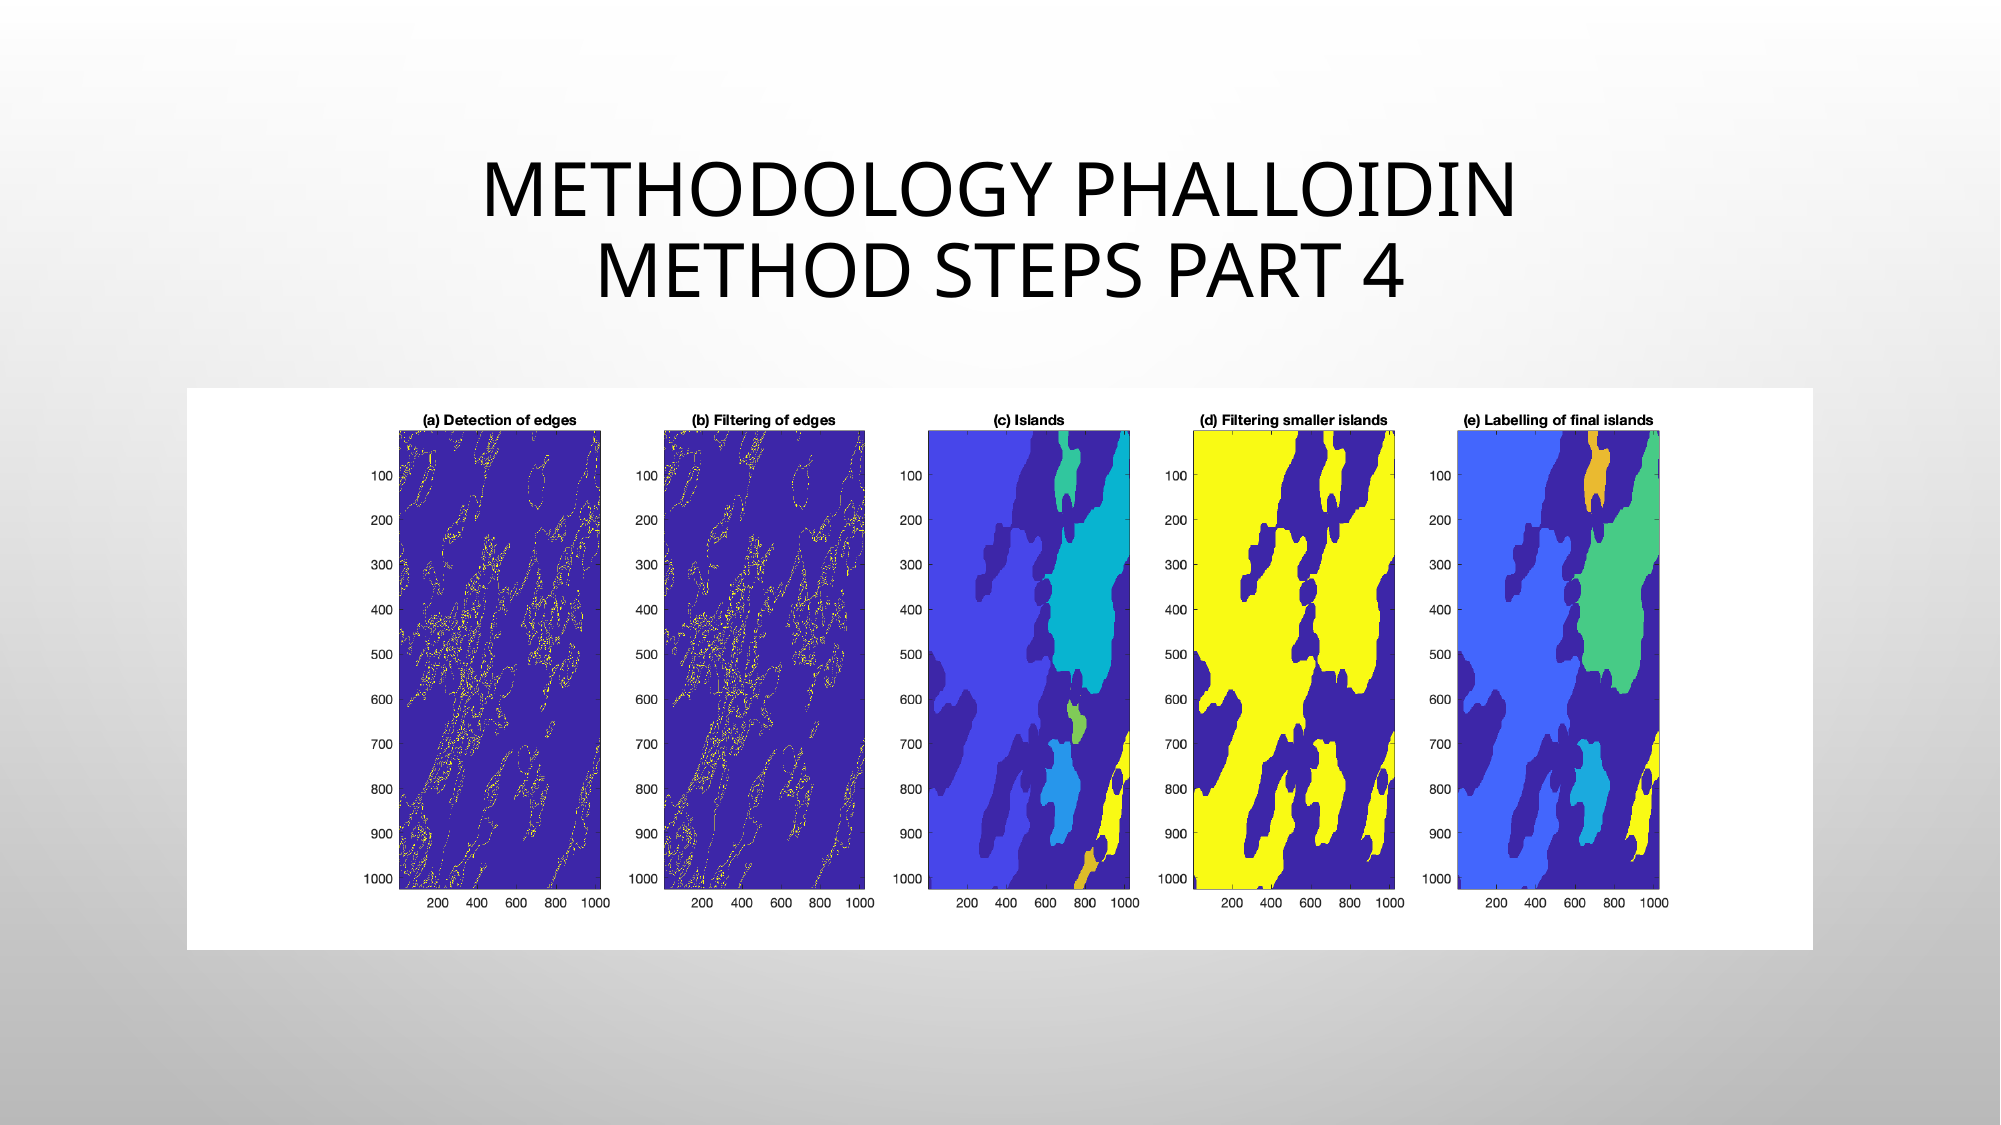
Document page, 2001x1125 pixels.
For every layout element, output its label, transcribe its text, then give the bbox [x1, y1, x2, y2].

title Methodology Phalloidin Method steps part 4 [149, 101, 1851, 364]
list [187, 387, 1813, 951]
picture [0, 0, 2000, 1125]
